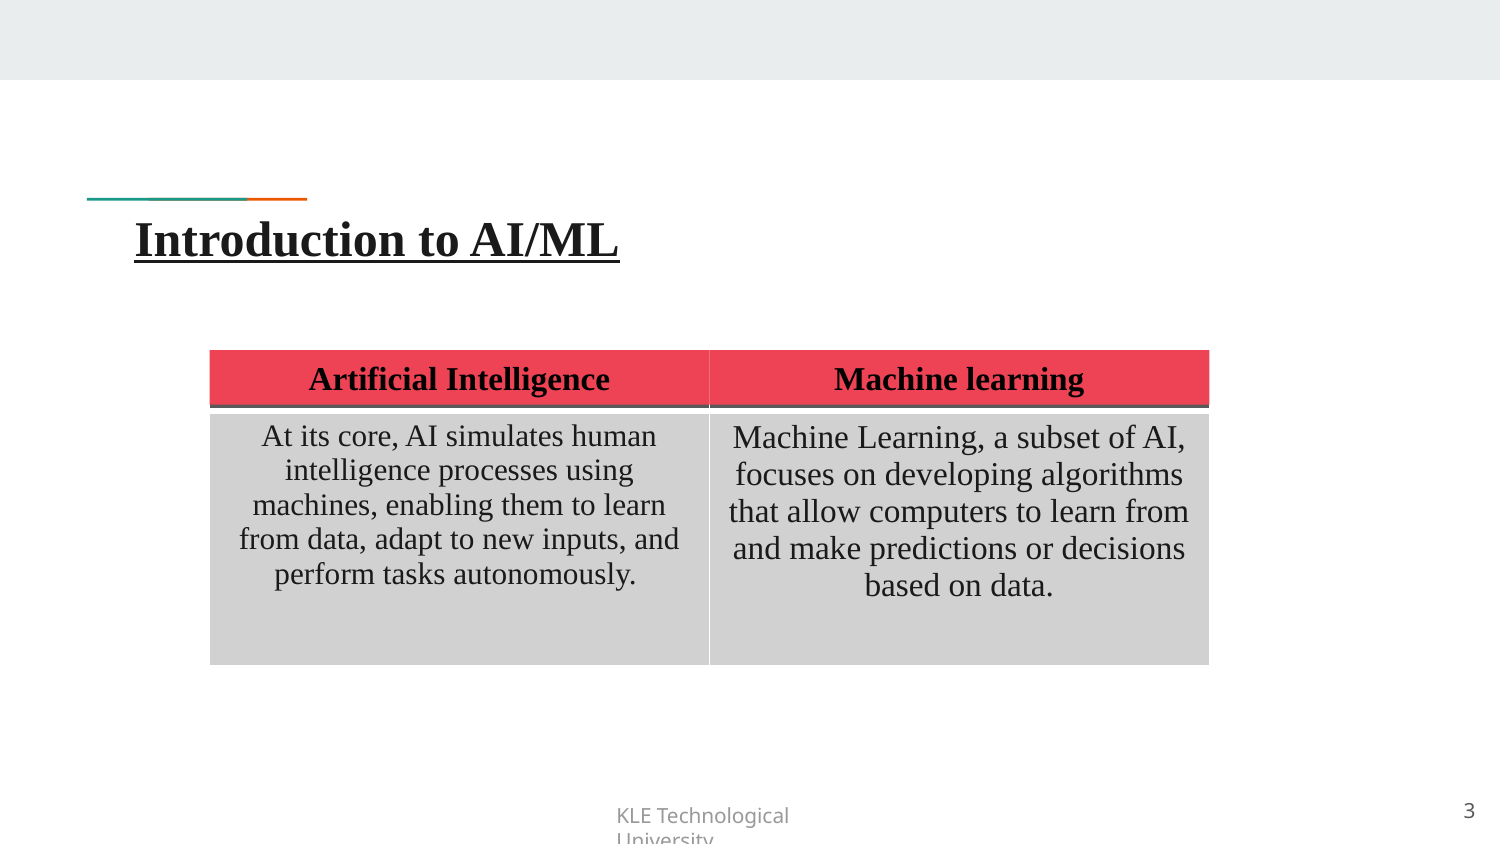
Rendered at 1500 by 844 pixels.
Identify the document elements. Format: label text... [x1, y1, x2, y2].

table_cell At its core, AI simulates human intelligence processes using machines, enabling them to learn from data, adapt to new inputs, and perform tasks autonomously. [210, 414, 709, 665]
text_box Machine learning [709, 350, 1210, 405]
slide_number 3 [1400, 779, 1491, 844]
table_cell Machine Learning, a subset of AI, focuses on developing algorithms that allow computers to learn from and make predictions or decisions based on data. [710, 414, 1209, 665]
title Introduction to AI/ML [119, 191, 1381, 280]
text_box KLE Technological University [601, 788, 899, 844]
text_box Artificial Intelligence [209, 350, 709, 405]
